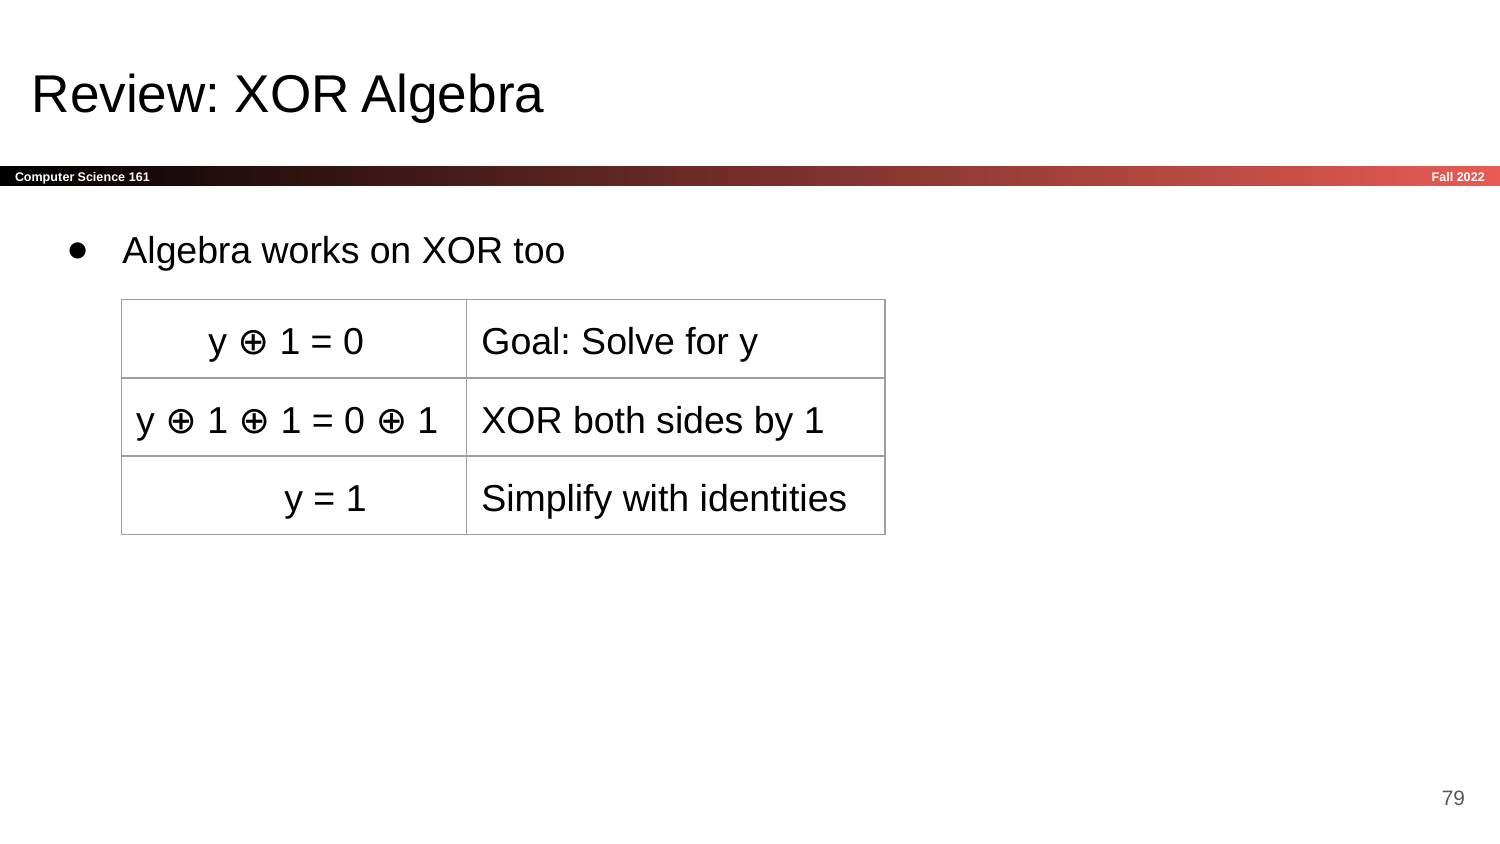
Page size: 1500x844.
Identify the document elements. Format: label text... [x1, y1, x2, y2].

table_cell Simplify with identities [467, 457, 884, 534]
slide_number ‹#› [1389, 764, 1480, 830]
table_cell y ⊕ 1 ⊕ 1 = 0 ⊕ 1 [122, 379, 466, 455]
list Algebra works on XOR too [32, 204, 1431, 377]
table_cell XOR both sides by 1 [467, 379, 884, 455]
table_header y ⊕ 1 = 0 [122, 300, 466, 377]
table_header Goal: Solve for y [467, 300, 884, 377]
table_cell y = 1 [122, 457, 466, 534]
title Review: XOR Algebra [16, 44, 1415, 139]
